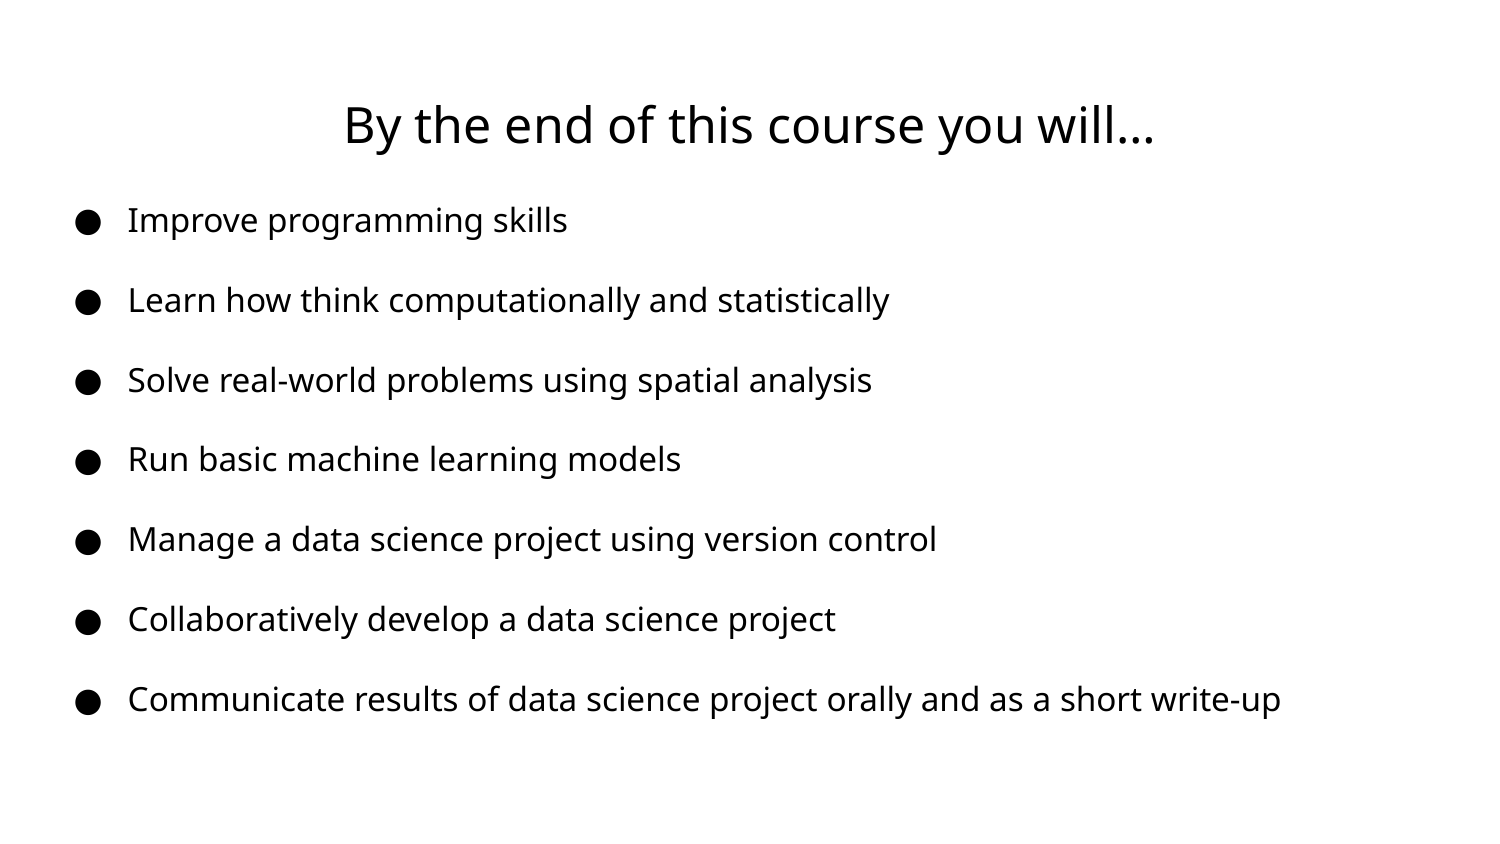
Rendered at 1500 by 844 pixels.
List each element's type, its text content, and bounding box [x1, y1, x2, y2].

text_box Improve programming skills Learn how think computationally and statistically Solve real-world problems using spatial analysis Run basic machine learning models Manage a data science project using version control Collaboratively develop a data science project Communicate results of data science project orally and as a short write-up [37, 184, 1396, 734]
text_box By the end of this course you will… [153, 63, 1347, 169]
